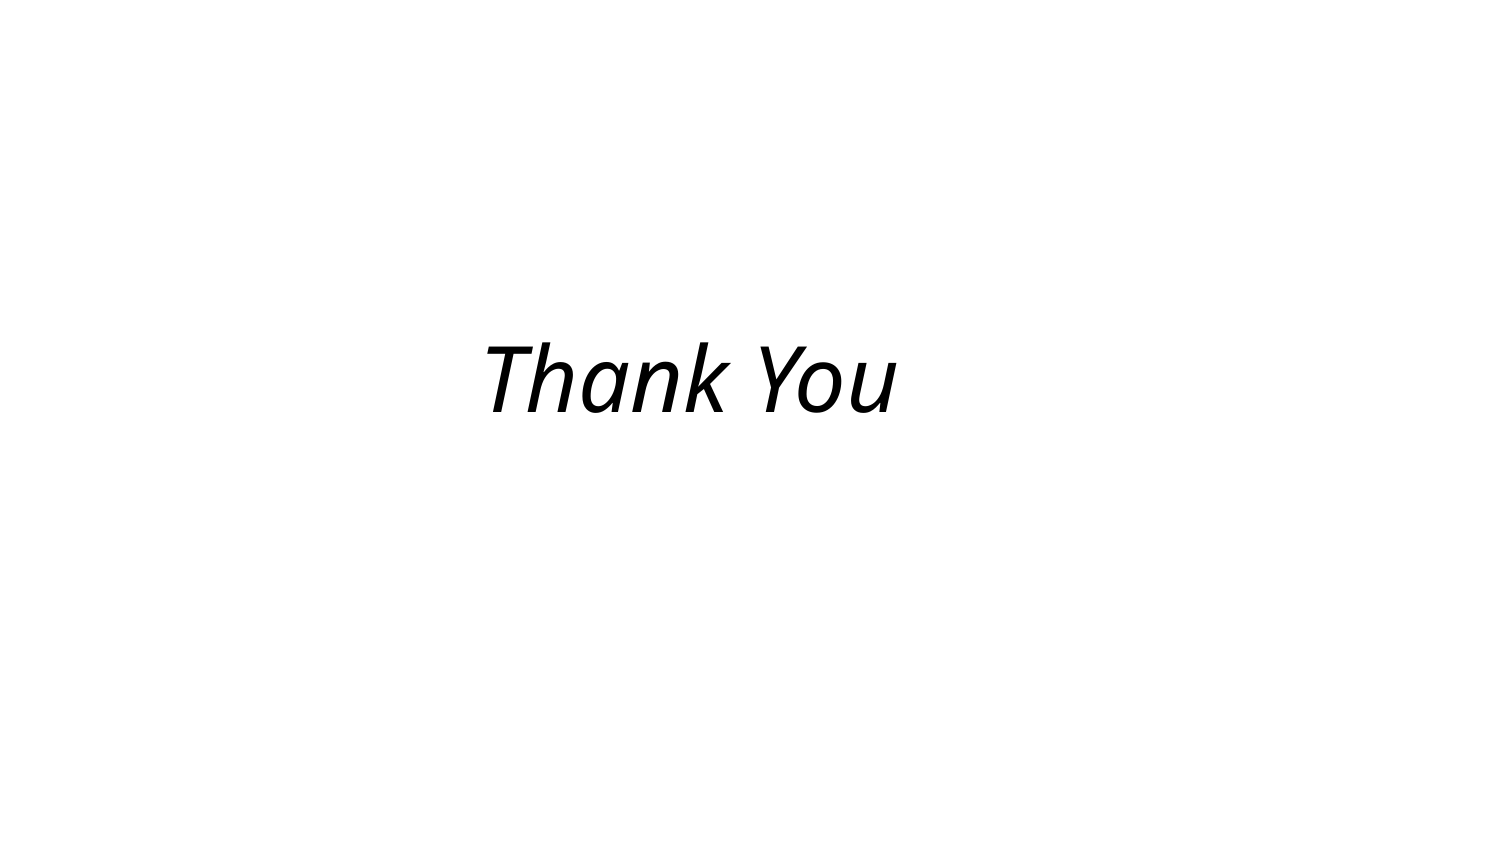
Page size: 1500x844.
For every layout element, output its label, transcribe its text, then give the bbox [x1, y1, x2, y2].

list Thank You [63, 66, 1462, 750]
